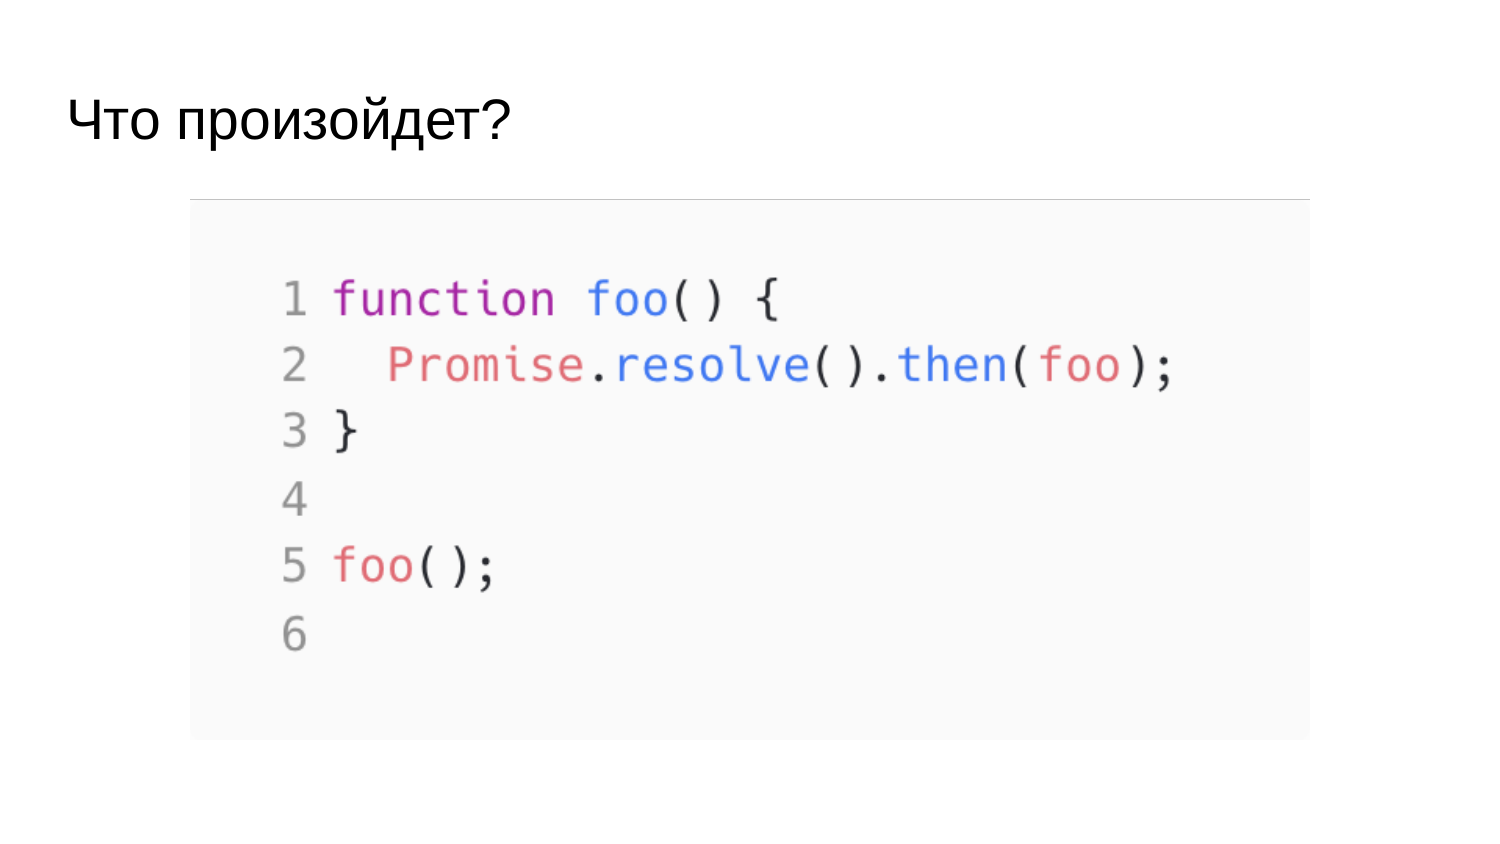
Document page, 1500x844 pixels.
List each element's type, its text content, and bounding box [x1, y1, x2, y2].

picture [190, 198, 1310, 740]
title Что произойдет? [51, 72, 1449, 167]
